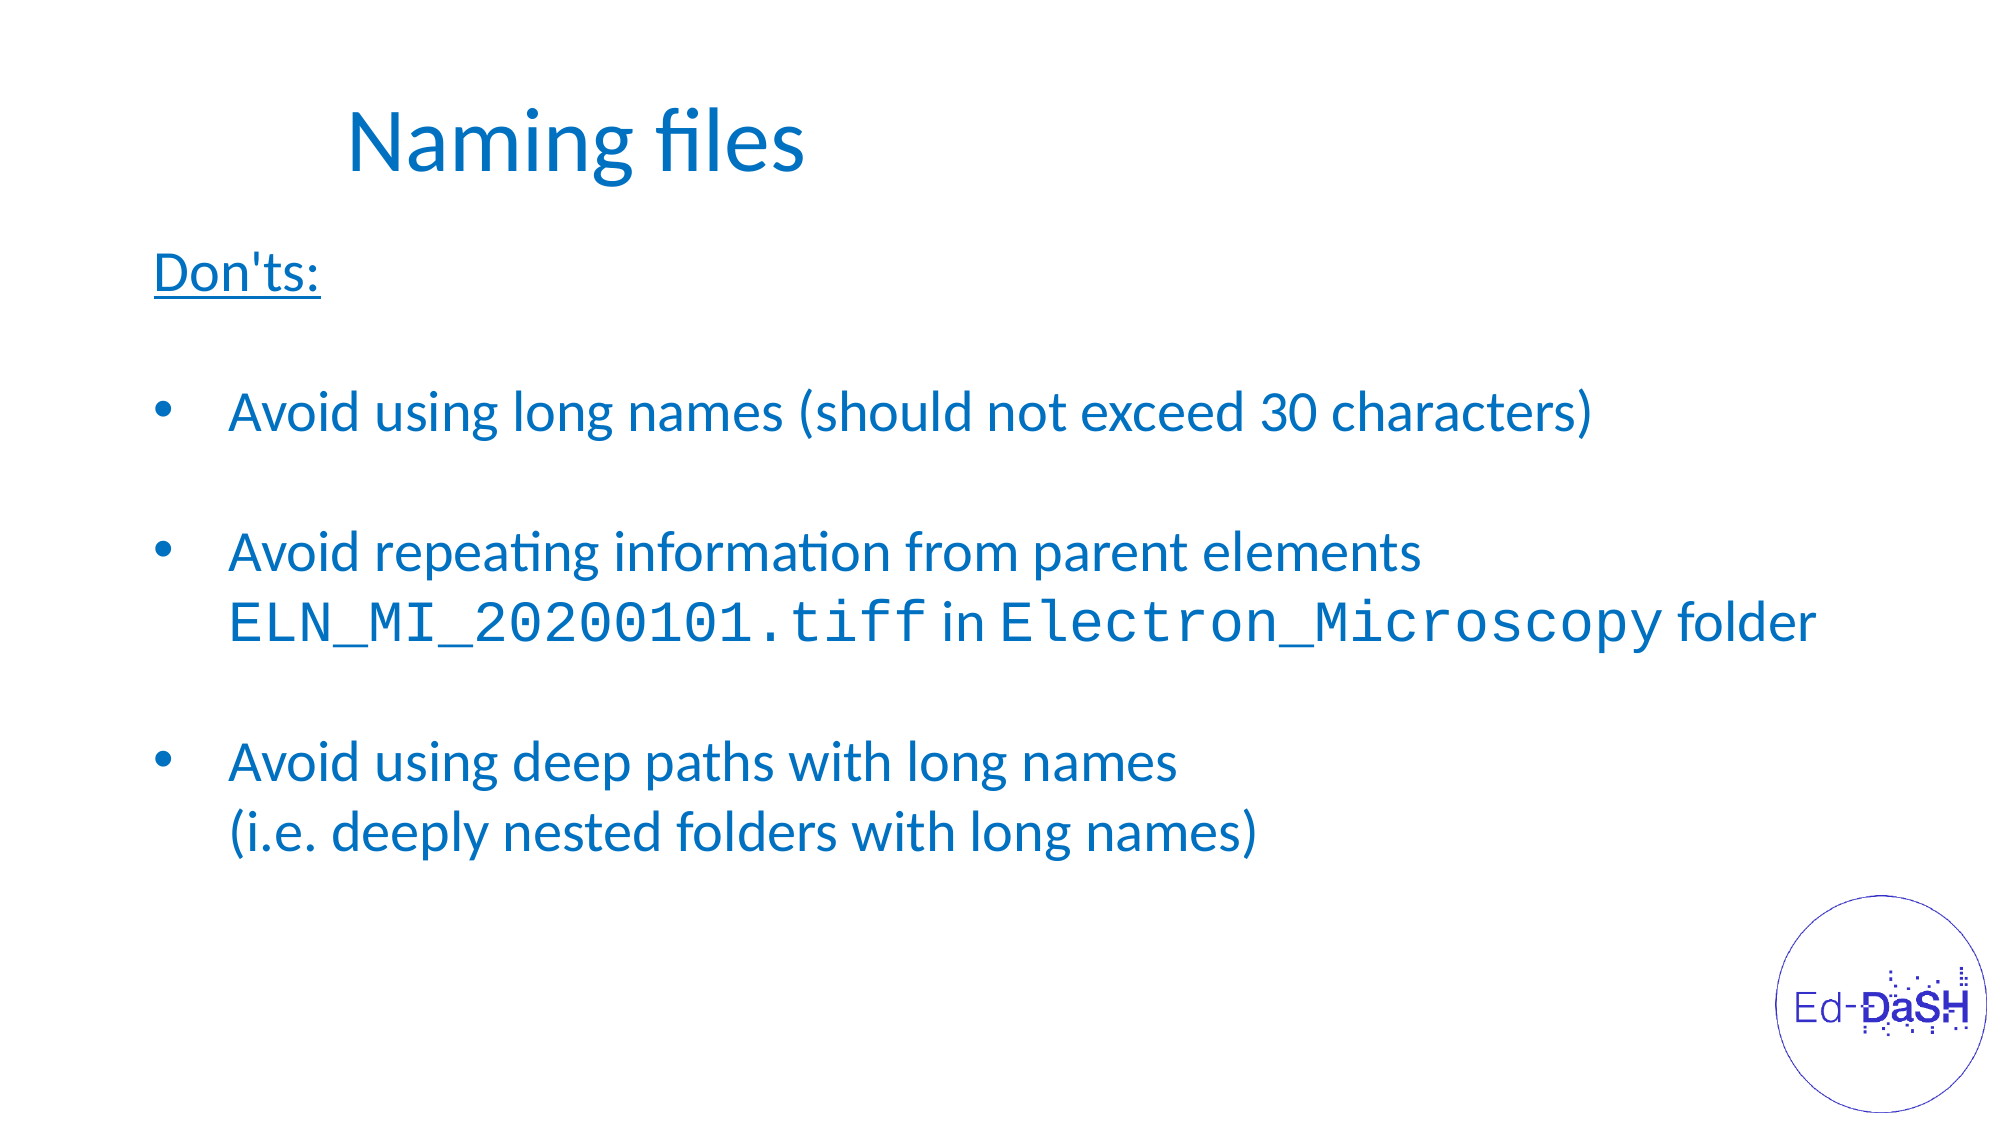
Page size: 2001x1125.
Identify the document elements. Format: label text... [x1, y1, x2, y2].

picture [1774, 895, 1987, 1113]
text_box Don'ts: Avoid using long names (should not exceed 30 characters) Avoid repeating information from parent elements ELN_MI_20200101.tiff in Electron_Microscopy folder Avoid using deep paths with long names (i.e. deeply nested folders with long names) [139, 226, 1878, 941]
text_box Naming files [331, 72, 822, 198]
